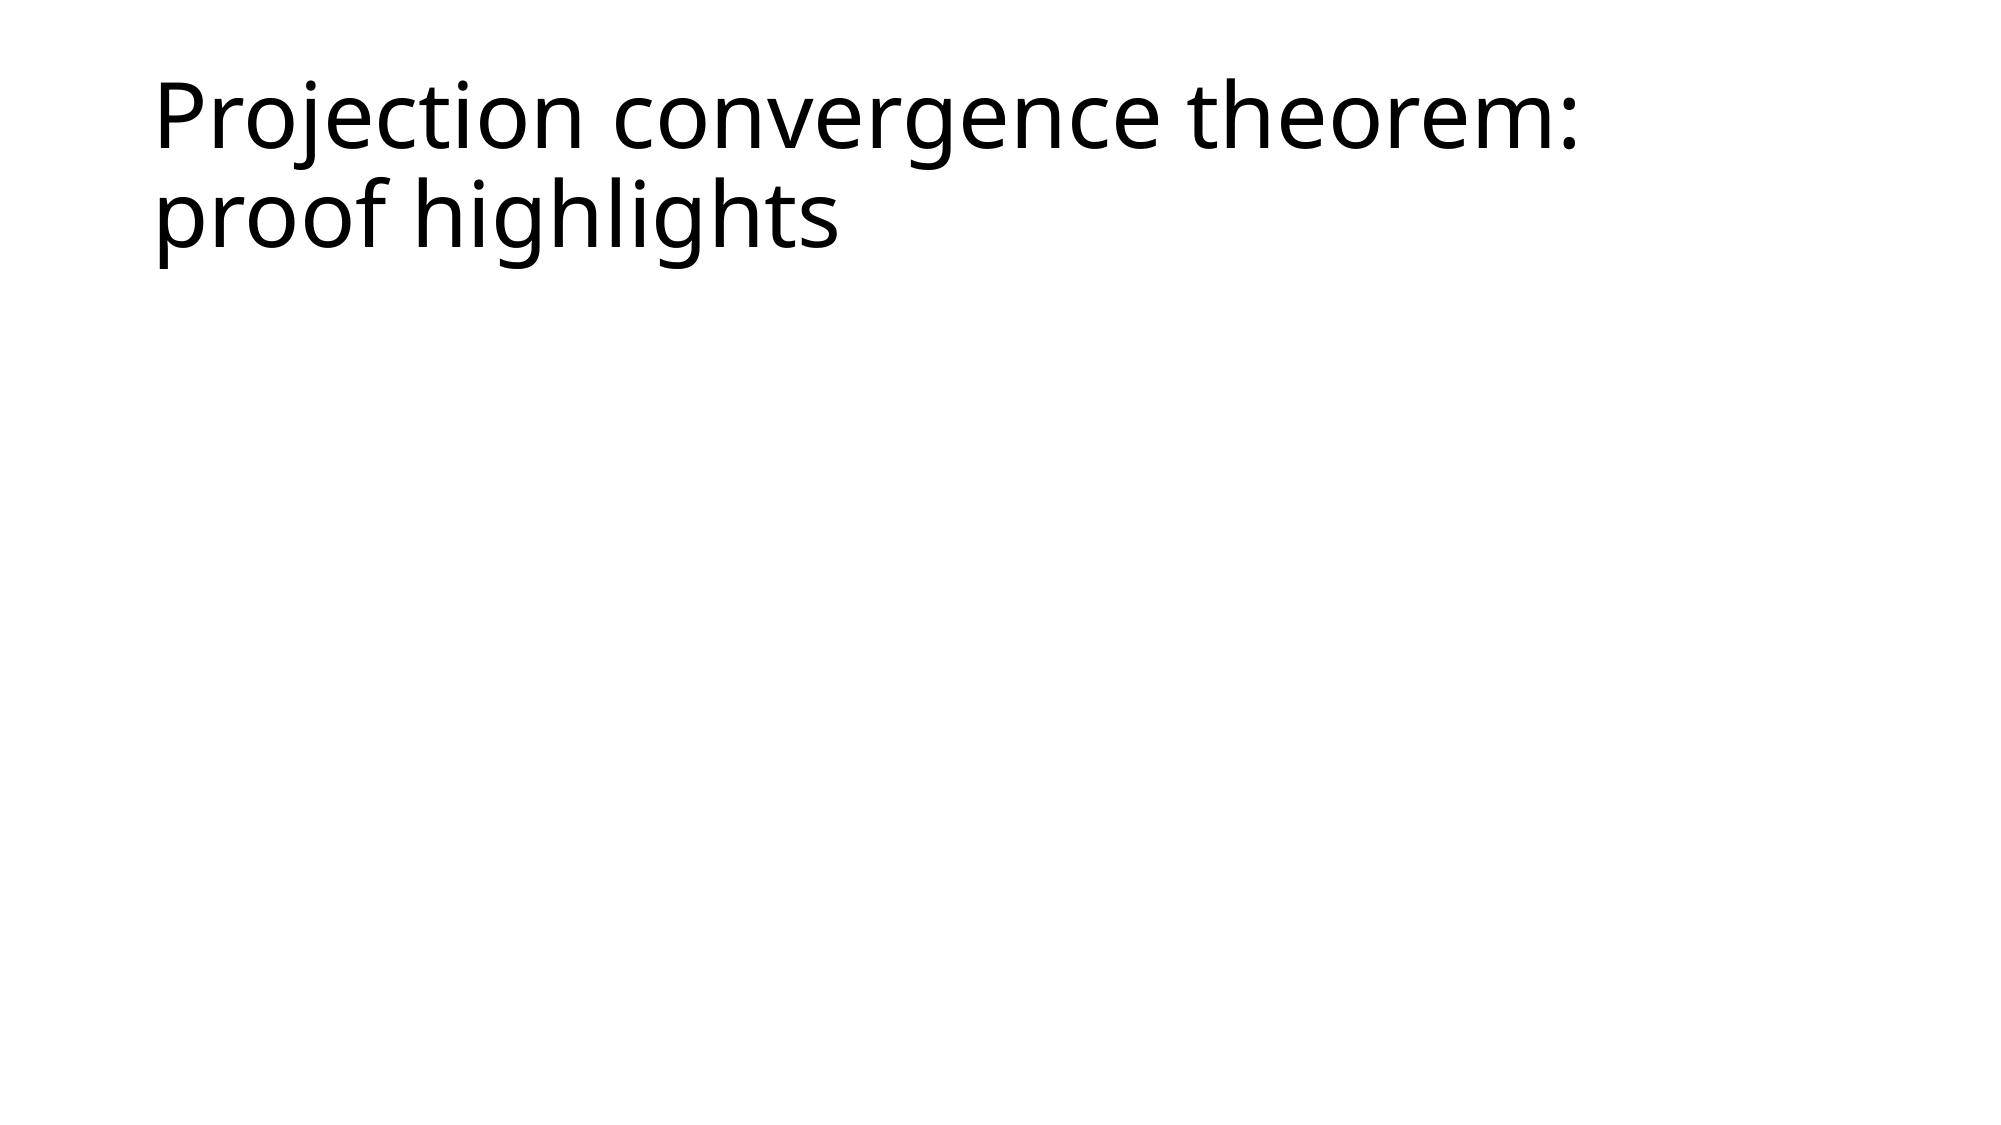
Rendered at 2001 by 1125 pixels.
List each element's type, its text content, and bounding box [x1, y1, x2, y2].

title Projection convergence theorem: proof highlights [137, 59, 1863, 278]
